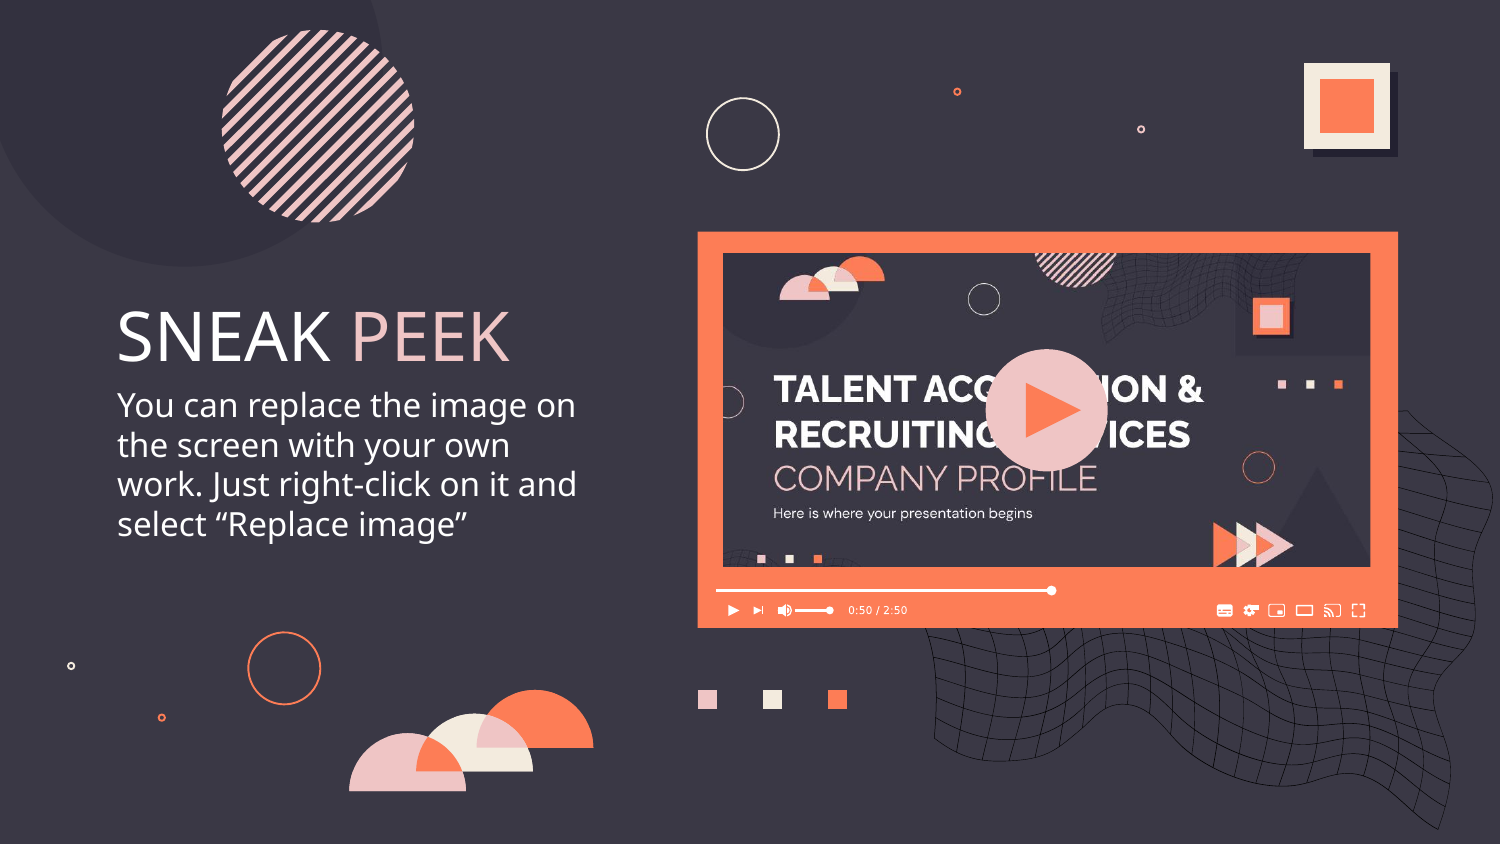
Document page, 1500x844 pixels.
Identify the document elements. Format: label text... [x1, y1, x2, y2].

title SNEAK PEEK [101, 287, 616, 371]
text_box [1304, 63, 1399, 158]
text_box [348, 689, 594, 792]
picture [722, 253, 1371, 567]
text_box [697, 231, 1399, 629]
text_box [221, 29, 415, 223]
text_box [697, 689, 848, 710]
subtitle You can replace the image on the screen with your own work. Just right-click on it and select “Replace image” [101, 371, 616, 556]
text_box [985, 348, 1108, 472]
